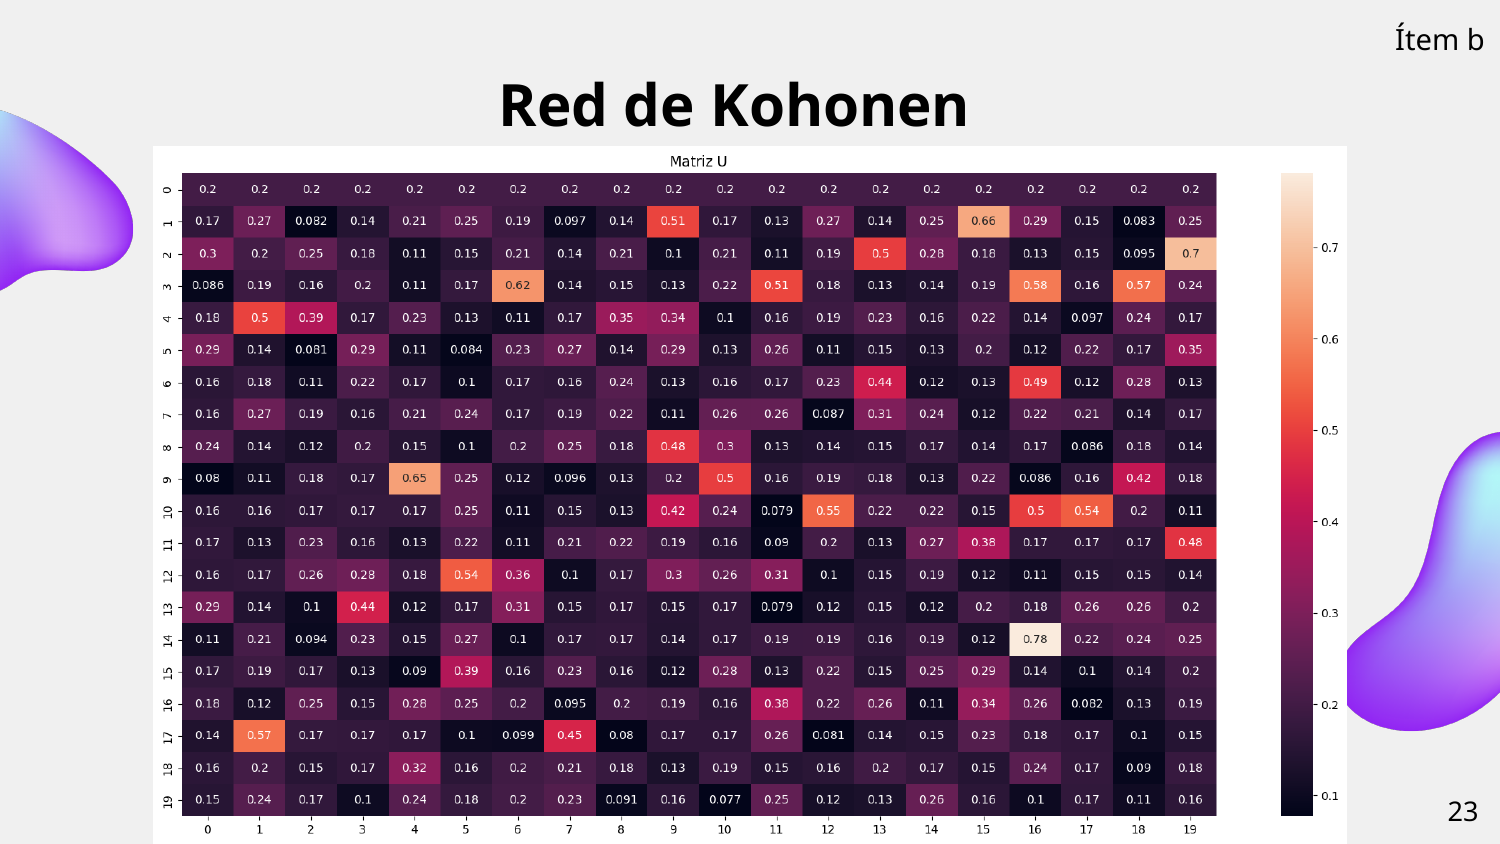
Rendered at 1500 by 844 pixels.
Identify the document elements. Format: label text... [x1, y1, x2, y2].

title Red de Kohonen [118, 52, 1382, 147]
text_box Ítem b [1055, 6, 1500, 72]
slide_number ‹#› [1403, 779, 1494, 844]
picture [0, 0, 1500, 844]
